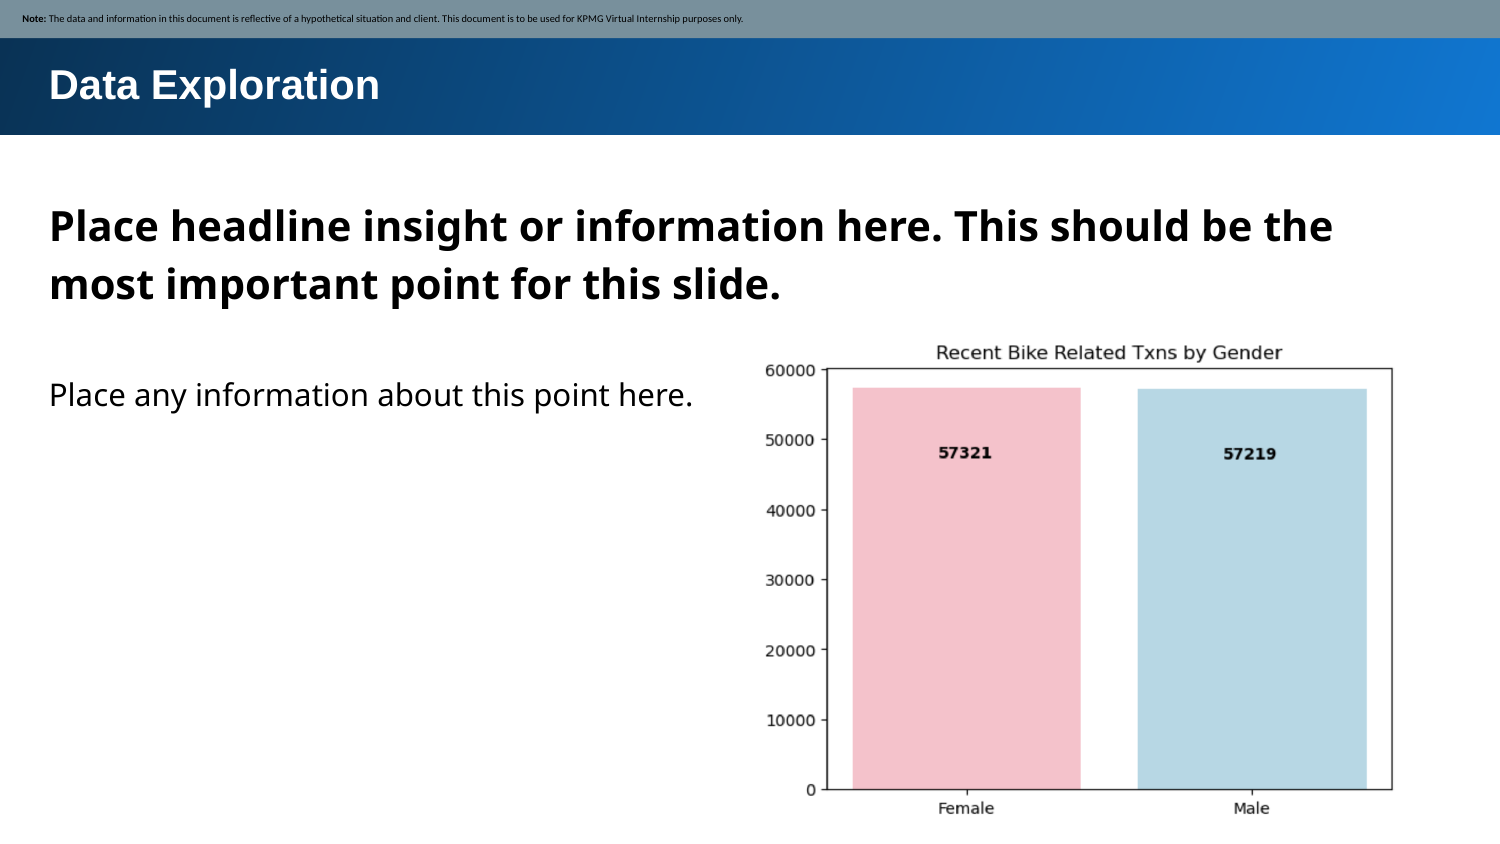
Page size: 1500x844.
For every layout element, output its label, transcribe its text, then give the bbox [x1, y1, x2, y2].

text_box Data Exploration [33, 43, 1439, 124]
text_box Place headline insight or information here. This should be the most important point for this slide. [33, 177, 1439, 323]
text_box [0, 39, 1500, 135]
text_box Note: The data and information in this document is reflective of a hypothetical situation and client. This document is to be used for KPMG Virtual Internship purposes only. [0, 0, 1500, 39]
picture [711, 328, 1496, 844]
text_box Place any information about this point here. [33, 355, 705, 429]
